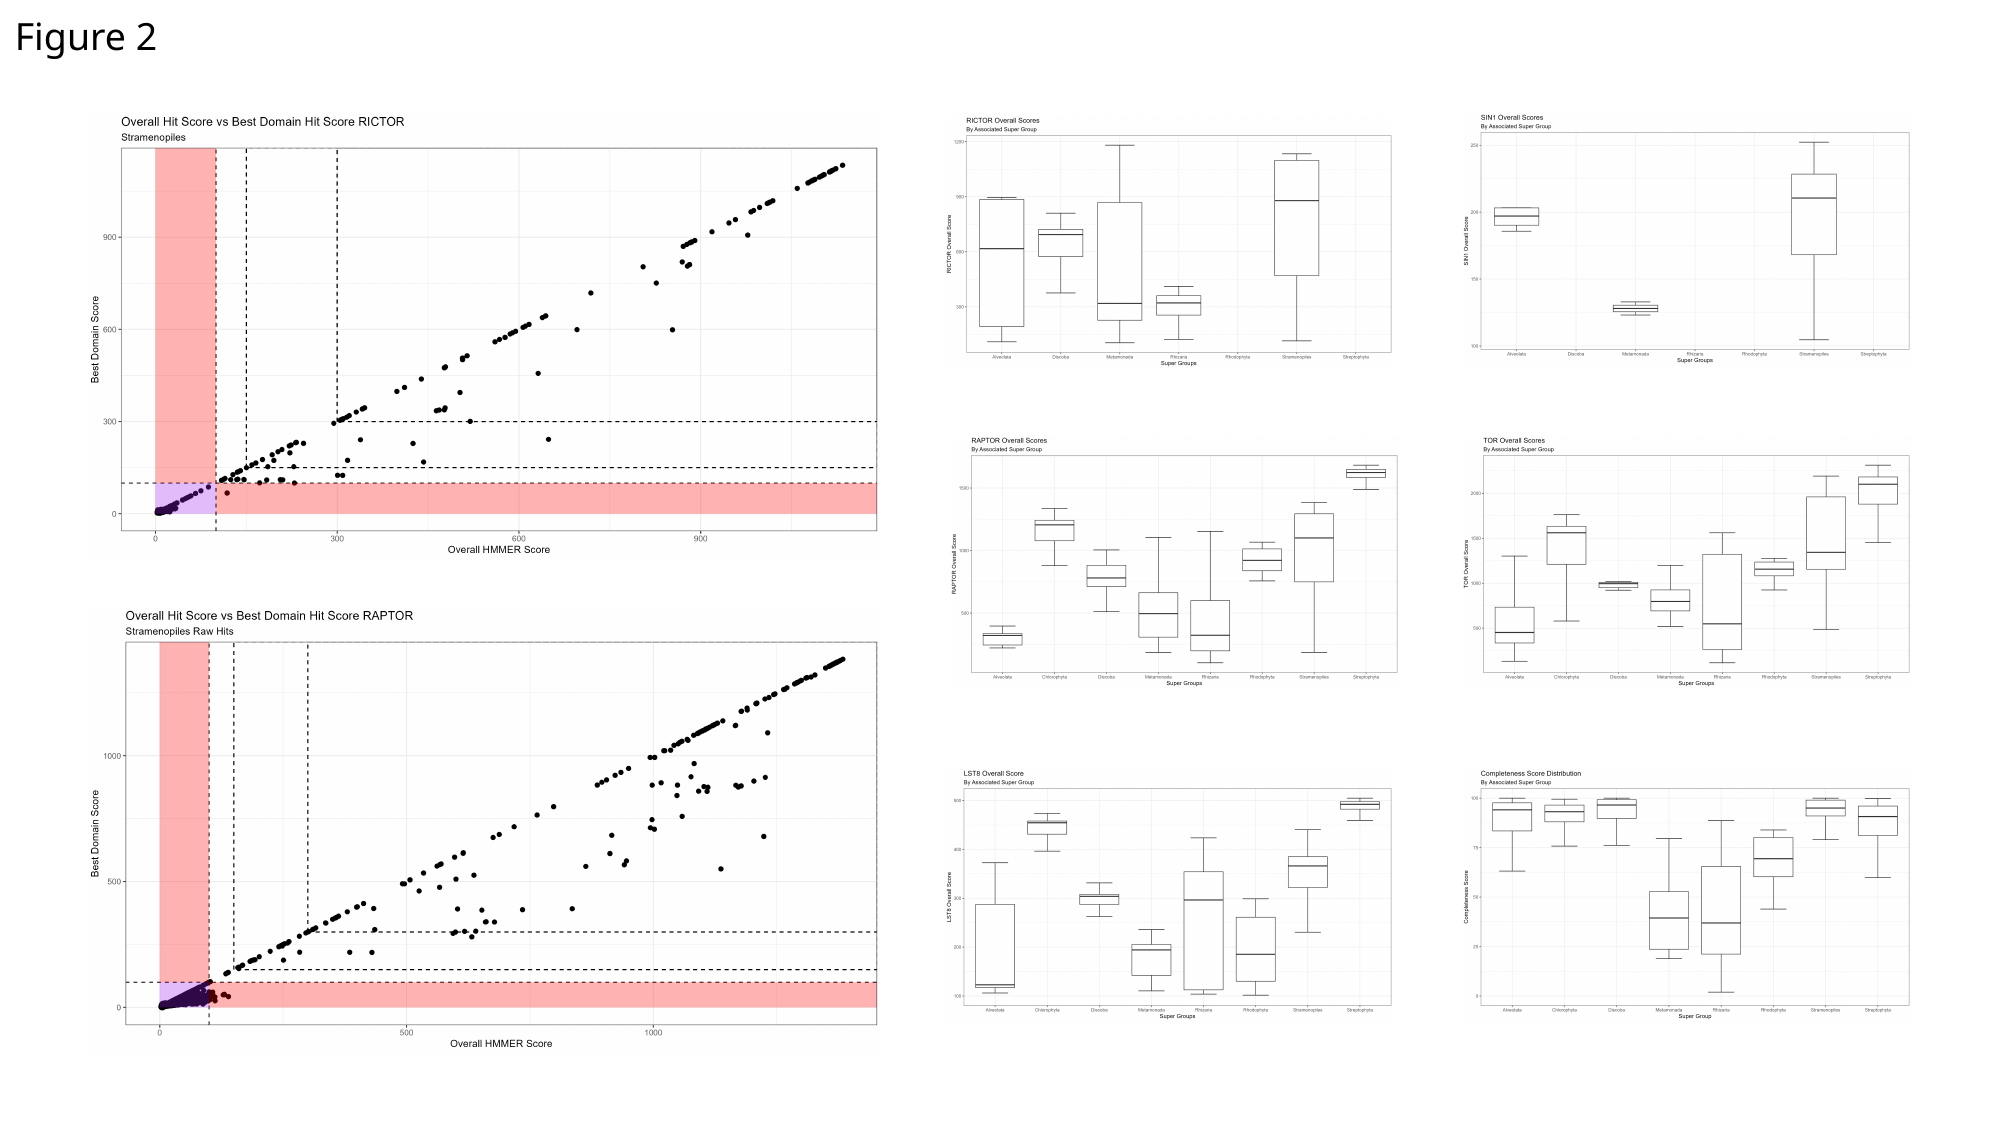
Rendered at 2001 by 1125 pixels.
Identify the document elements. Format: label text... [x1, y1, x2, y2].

picture [1460, 768, 1912, 1023]
picture [948, 435, 1400, 690]
picture [1460, 112, 1912, 367]
picture [1460, 435, 1912, 690]
picture [86, 606, 882, 1055]
picture [943, 768, 1395, 1023]
picture [943, 115, 1395, 370]
text_box Figure 2 [0, 5, 648, 65]
picture [86, 112, 883, 561]
